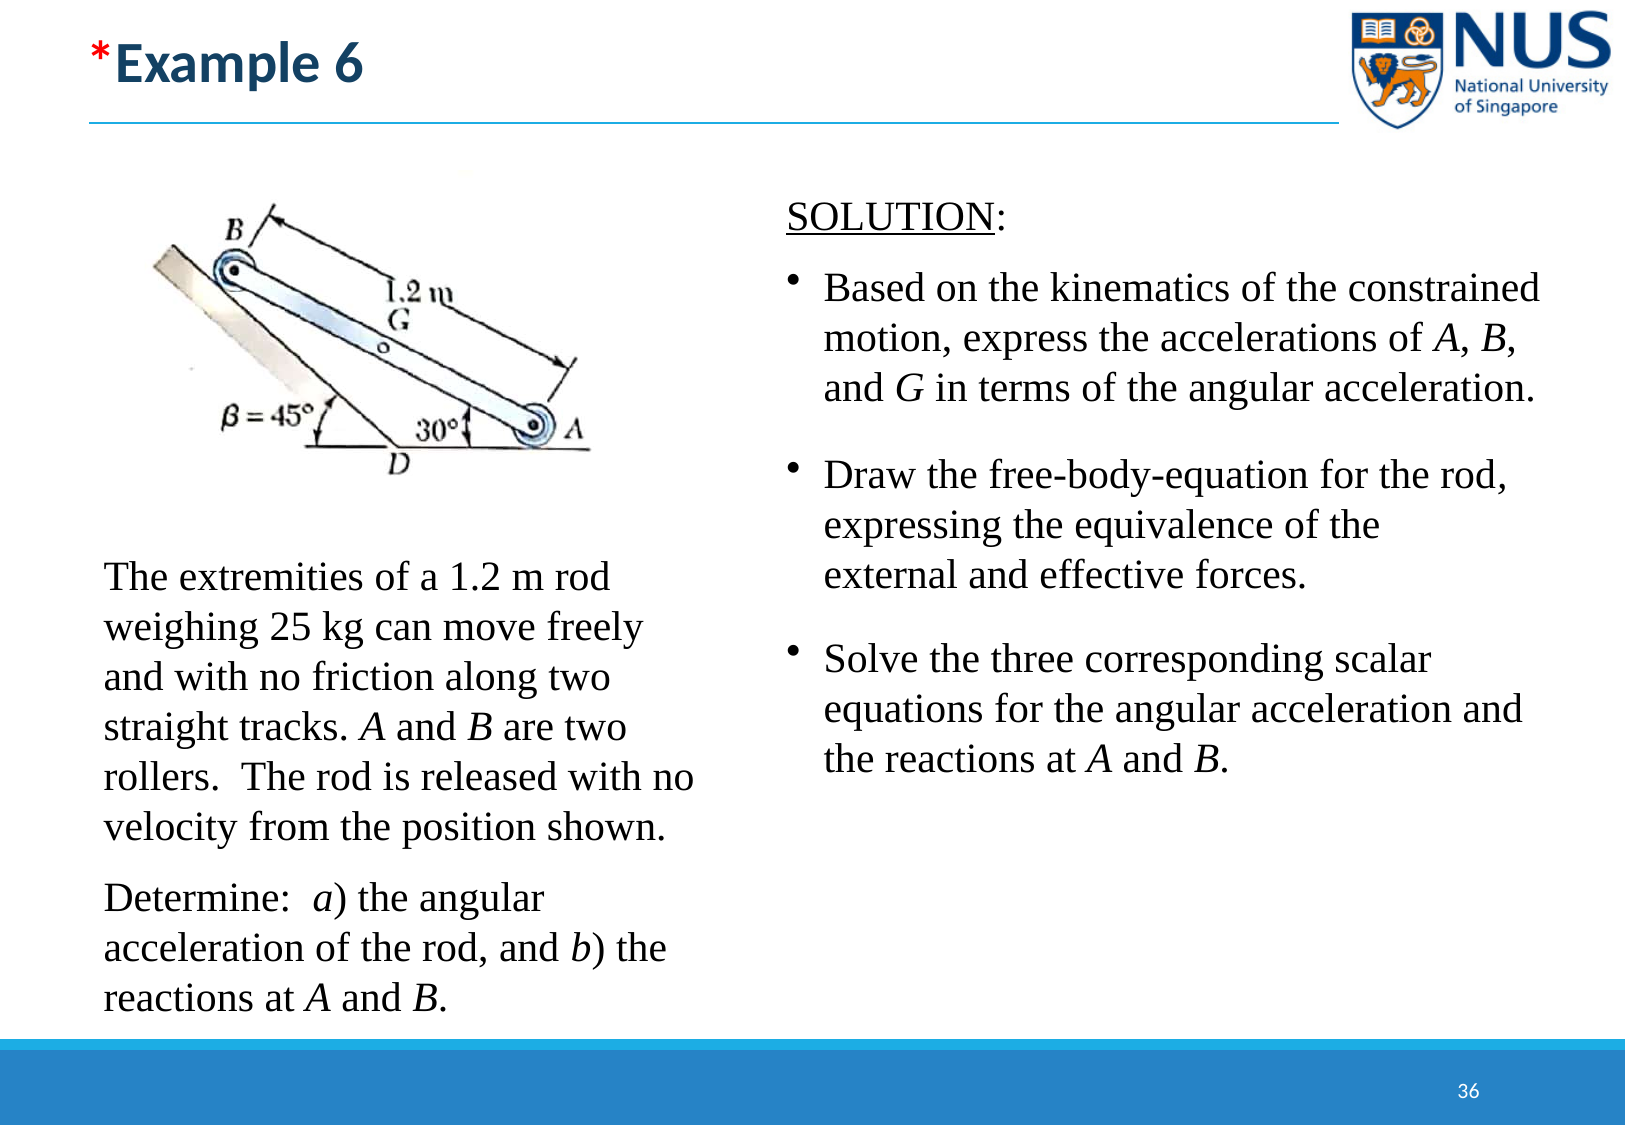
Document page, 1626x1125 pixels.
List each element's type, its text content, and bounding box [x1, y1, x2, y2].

picture [144, 170, 614, 507]
picture [1338, 0, 1625, 141]
text_box SOLUTION: Based on the kinematics of the constrained motion, express the accelerations of A, B, and G in terms of the angular acceleration. [771, 181, 1563, 417]
text_box *Example 6 [0, 0, 1049, 105]
text_box The extremities of a 1.2 m rod weighing 25 kg can move freely and with no friction along two straight tracks. A and B are two rollers. The rod is released with no velocity from the position shown. Determine: a) the angular acceleration of the rod, and b) the reactions at A and B. [88, 541, 721, 1027]
text_box Draw the free-body-equation for the rod, expressing the equivalence of the external and effective forces. [771, 439, 1536, 605]
slide_number 36 [1319, 1059, 1495, 1120]
text_box Solve the three corresponding scalar equations for the angular acceleration and the reactions at A and B. [771, 623, 1545, 789]
